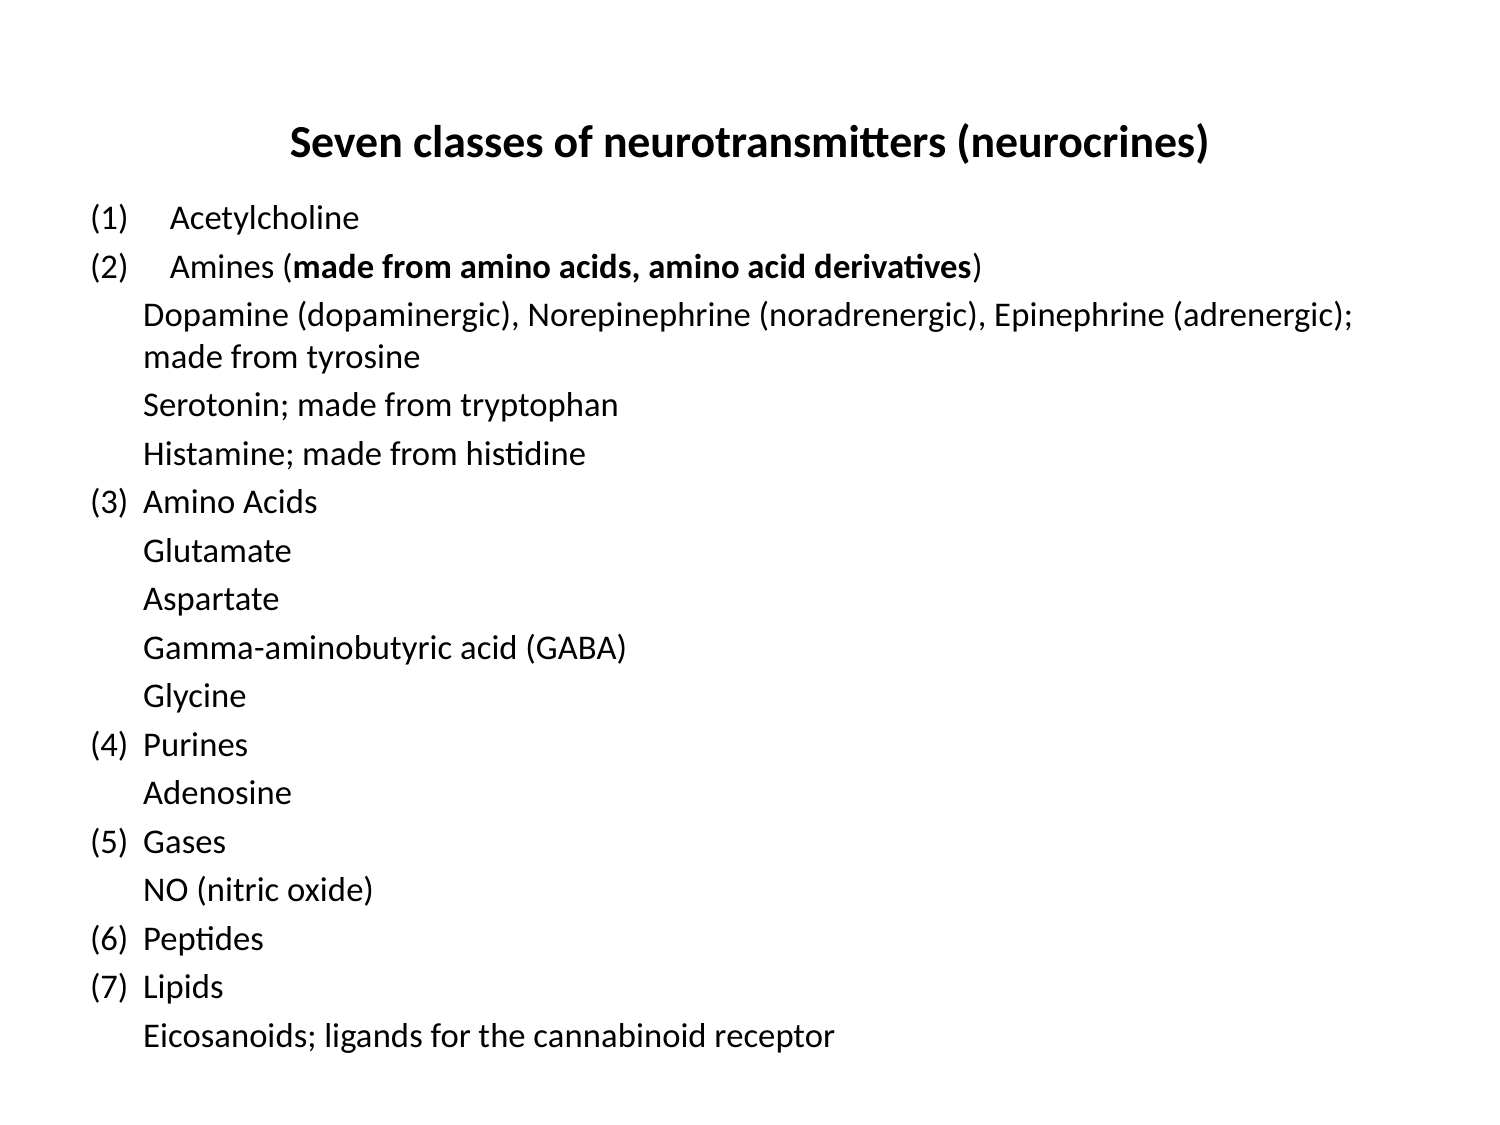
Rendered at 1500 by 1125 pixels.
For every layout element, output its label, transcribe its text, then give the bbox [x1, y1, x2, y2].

title Seven classes of neurotransmitters (neurocrines) [75, 45, 1425, 187]
list Acetylcholine Amines (made from amino acids, amino acid derivatives) Dopamine (dopaminergic), Norepinephrine (noradrenergic), Epinephrine (adrenergic); made from tyrosine Serotonin; made from tryptophan Histamine; made from histidine (3) Amino Acids Glutamate Aspartate Gamma-aminobutyric acid (GABA) Glycine (4) Purines Adenosine (5) Gases NO (nitric oxide) (6) Peptides (7) Lipids Eicosanoids; ligands for the cannabinoid receptor [75, 187, 1425, 1063]
